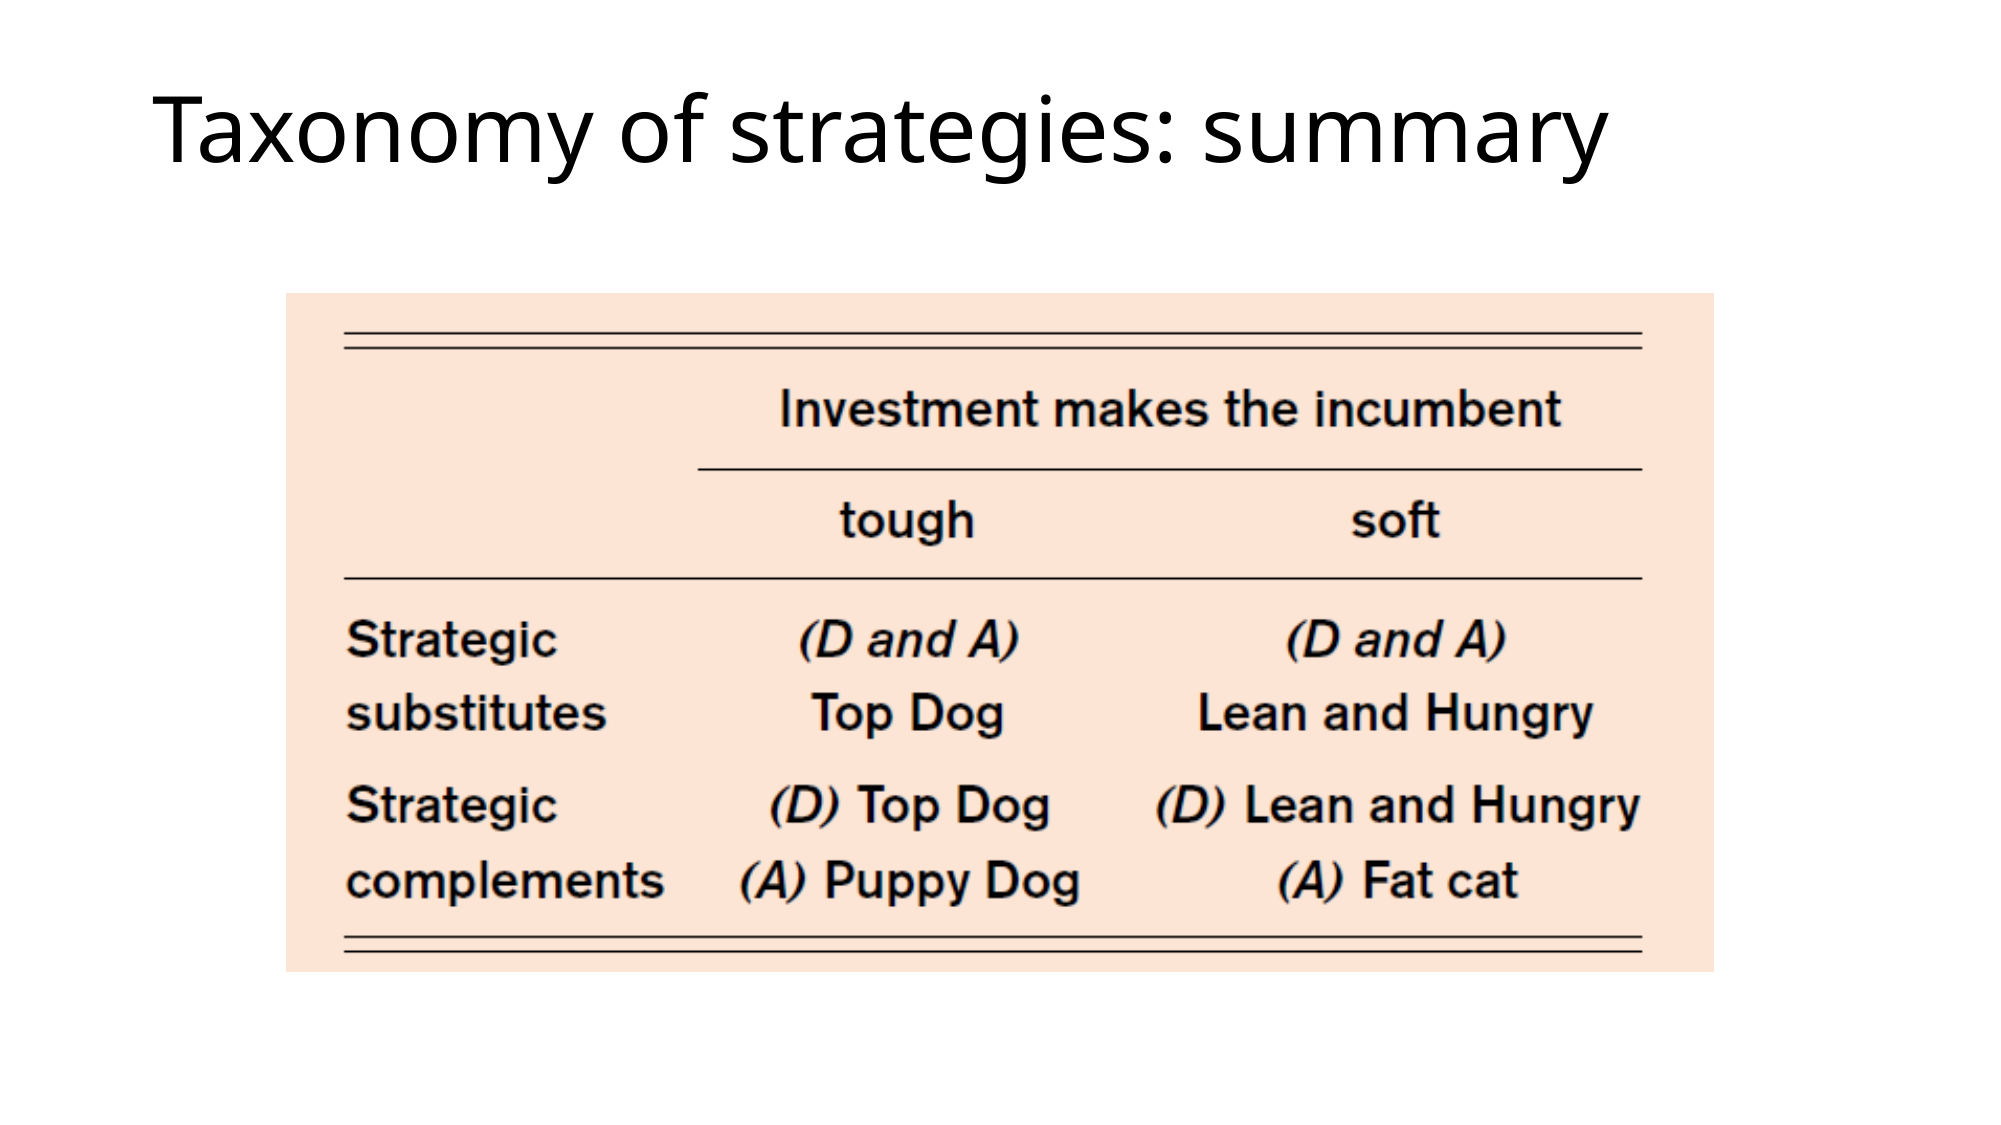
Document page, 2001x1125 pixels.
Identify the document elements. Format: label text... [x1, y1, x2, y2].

title Taxonomy of strategies: summary [137, 24, 1917, 242]
picture [286, 293, 1714, 972]
